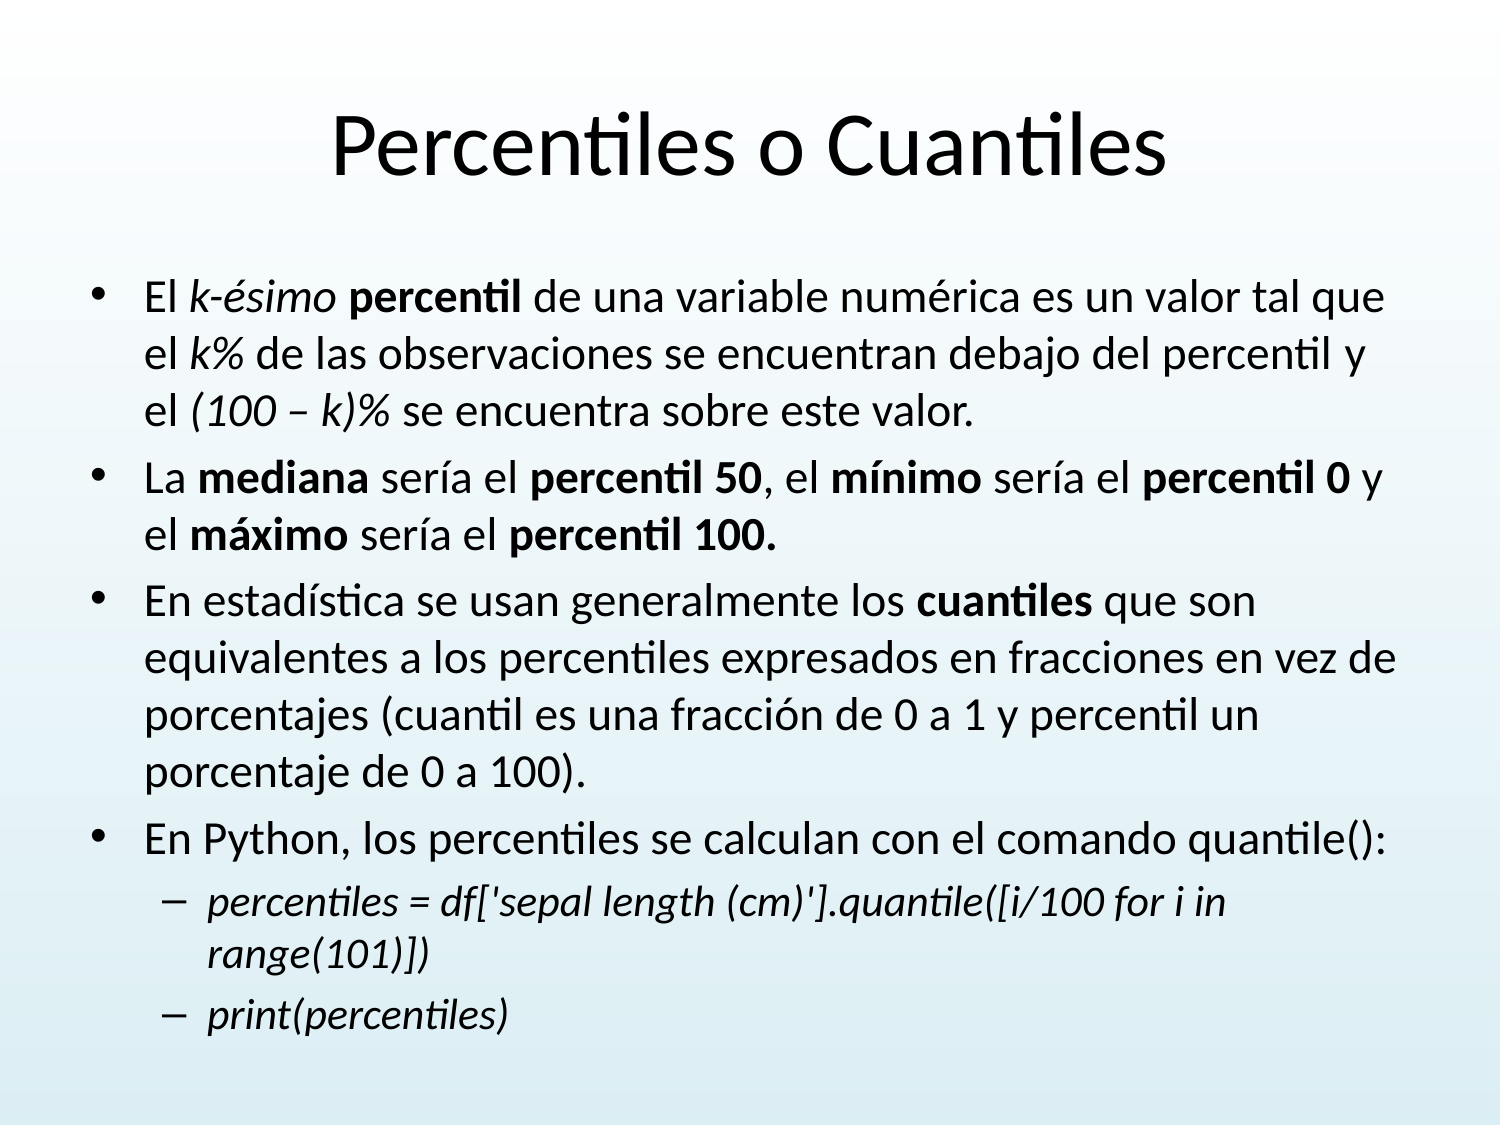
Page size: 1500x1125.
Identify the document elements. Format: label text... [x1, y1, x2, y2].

list El k-ésimo percentil de una variable numérica es un valor tal que el k% de las observaciones se encuentran debajo del percentil y el (100 – k)% se encuentra sobre este valor. La mediana sería el percentil 50, el mínimo sería el percentil 0 y el máximo sería el percentil 100. En estadística se usan generalmente los cuantiles que son equivalentes a los percentiles expresados en fracciones en vez de porcentajes (cuantil es una fracción de 0 a 1 y percentil un porcentaje de 0 a 100). En Python, los percentiles se calculan con el comando quantile(): percentiles = df['sepal length (cm)'].quantile([i/100 for i in range(101)]) print(percentiles) [75, 200, 1425, 1067]
title Percentiles o Cuantiles [75, 45, 1425, 200]
